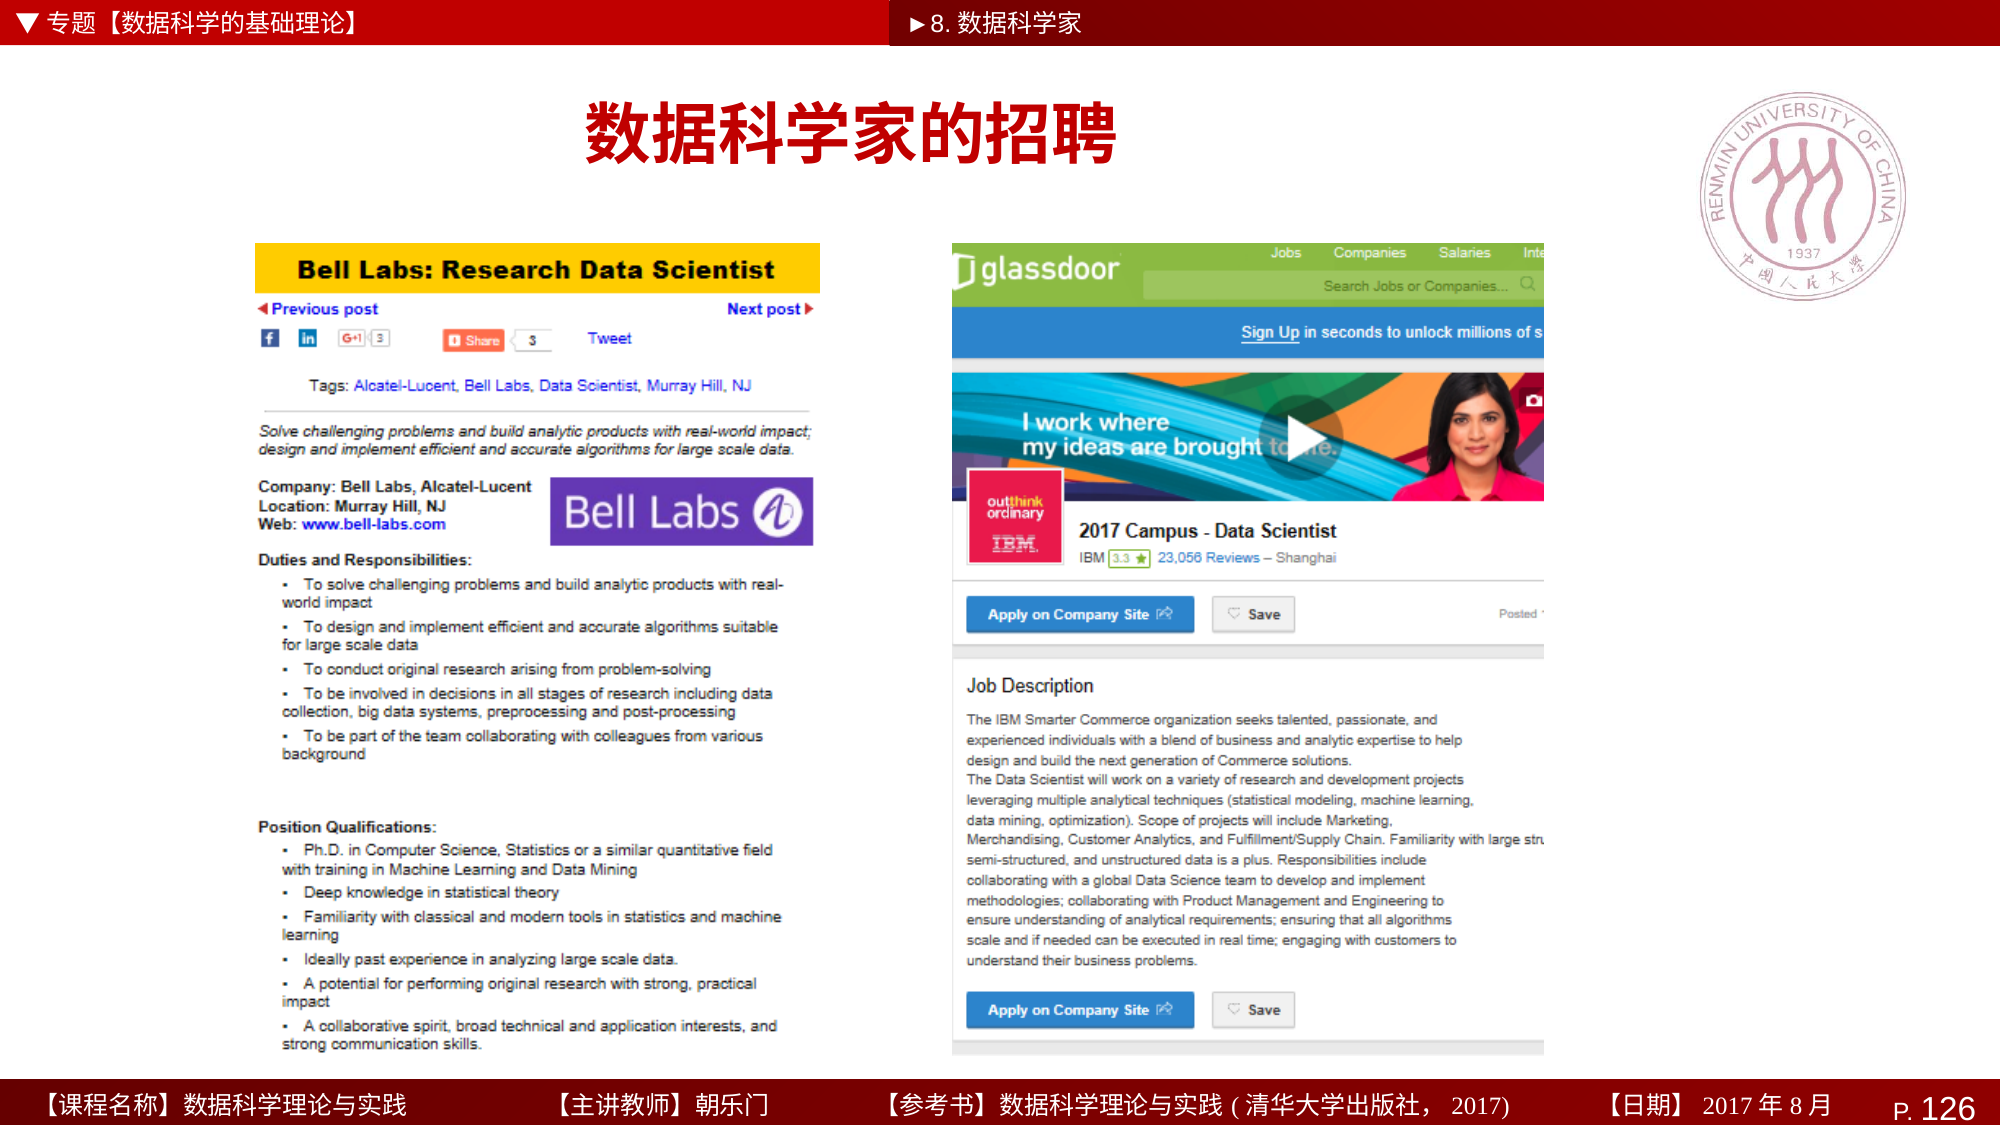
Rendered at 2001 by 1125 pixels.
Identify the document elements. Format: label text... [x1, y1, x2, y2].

title 数据科学家的招聘 [64, 64, 1639, 200]
picture [1696, 89, 1910, 304]
list ►8.数据科学家 [890, 0, 1249, 43]
list ▼专题【数据科学的基础理论】 [0, 0, 725, 43]
picture [952, 243, 1544, 1057]
picture [255, 243, 820, 1057]
